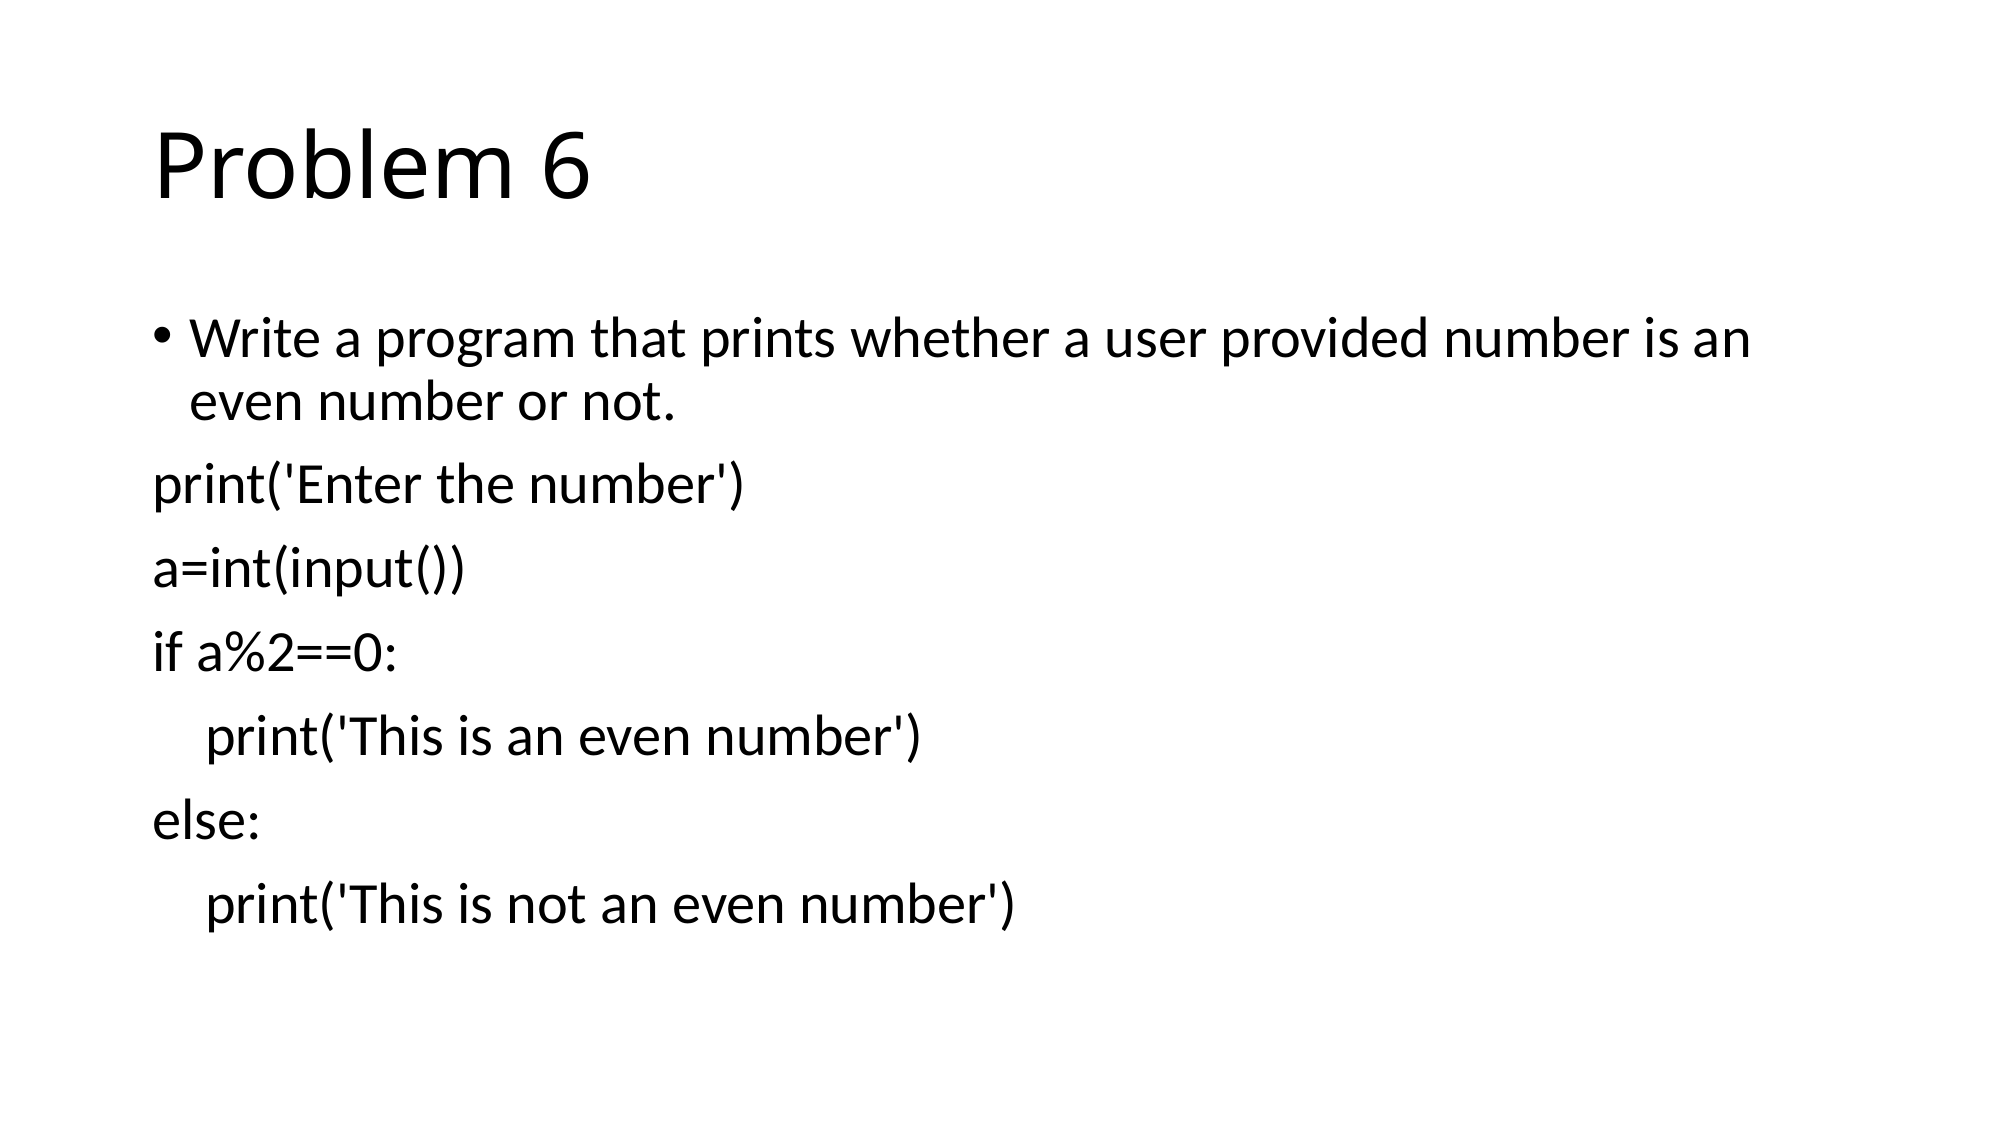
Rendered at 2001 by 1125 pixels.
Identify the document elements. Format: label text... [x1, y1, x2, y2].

list Write a program that prints whether a user provided number is an even number or not. print('Enter the number') a=int(input()) if a%2==0: print('This is an even number') else: print('This is not an even number') [137, 299, 1863, 1014]
title Problem 6 [137, 59, 1863, 278]
